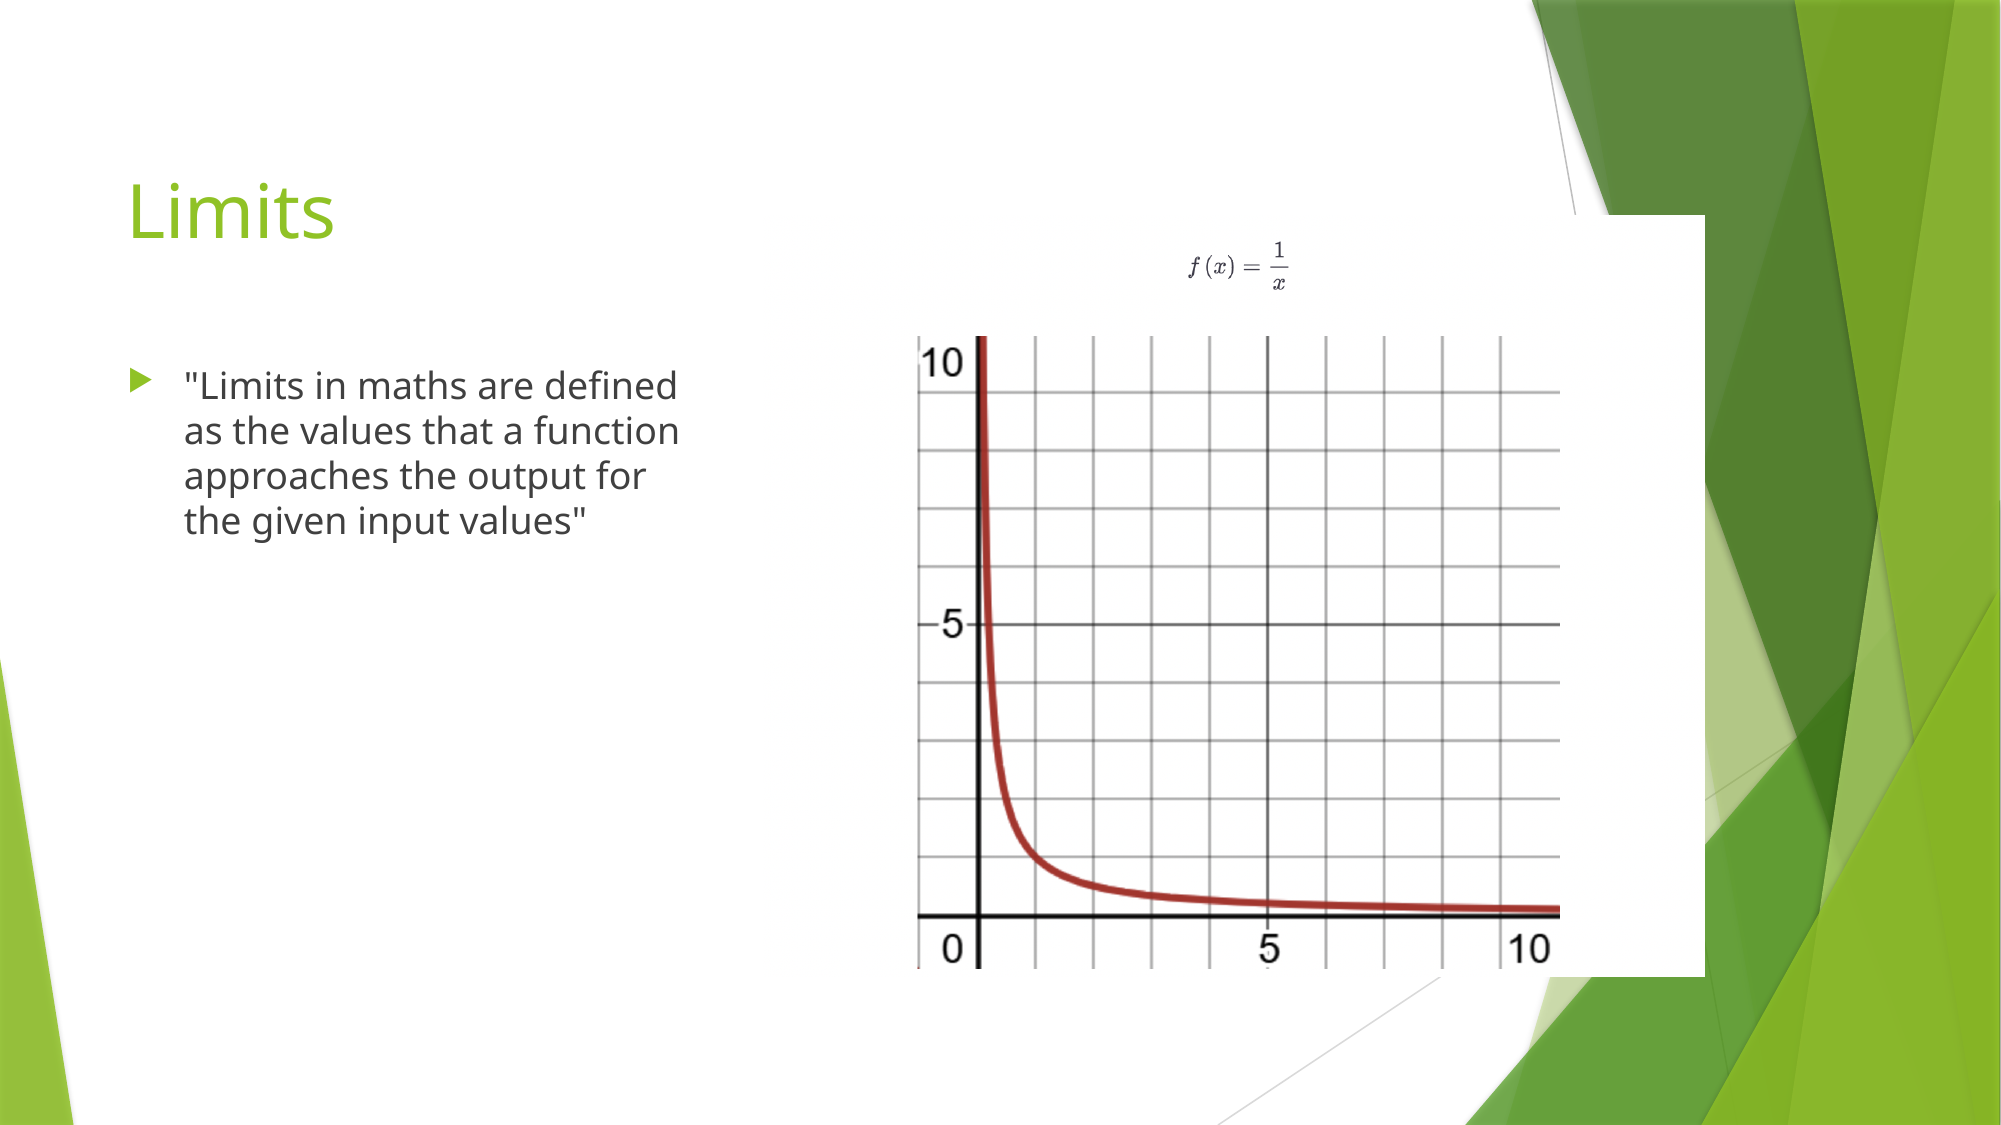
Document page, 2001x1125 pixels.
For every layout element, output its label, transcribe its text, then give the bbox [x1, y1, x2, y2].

title Limits [111, 99, 723, 317]
list "Limits in maths are defined as the values that a function approaches the output for the given input values" [112, 354, 723, 939]
picture [762, 214, 1705, 978]
